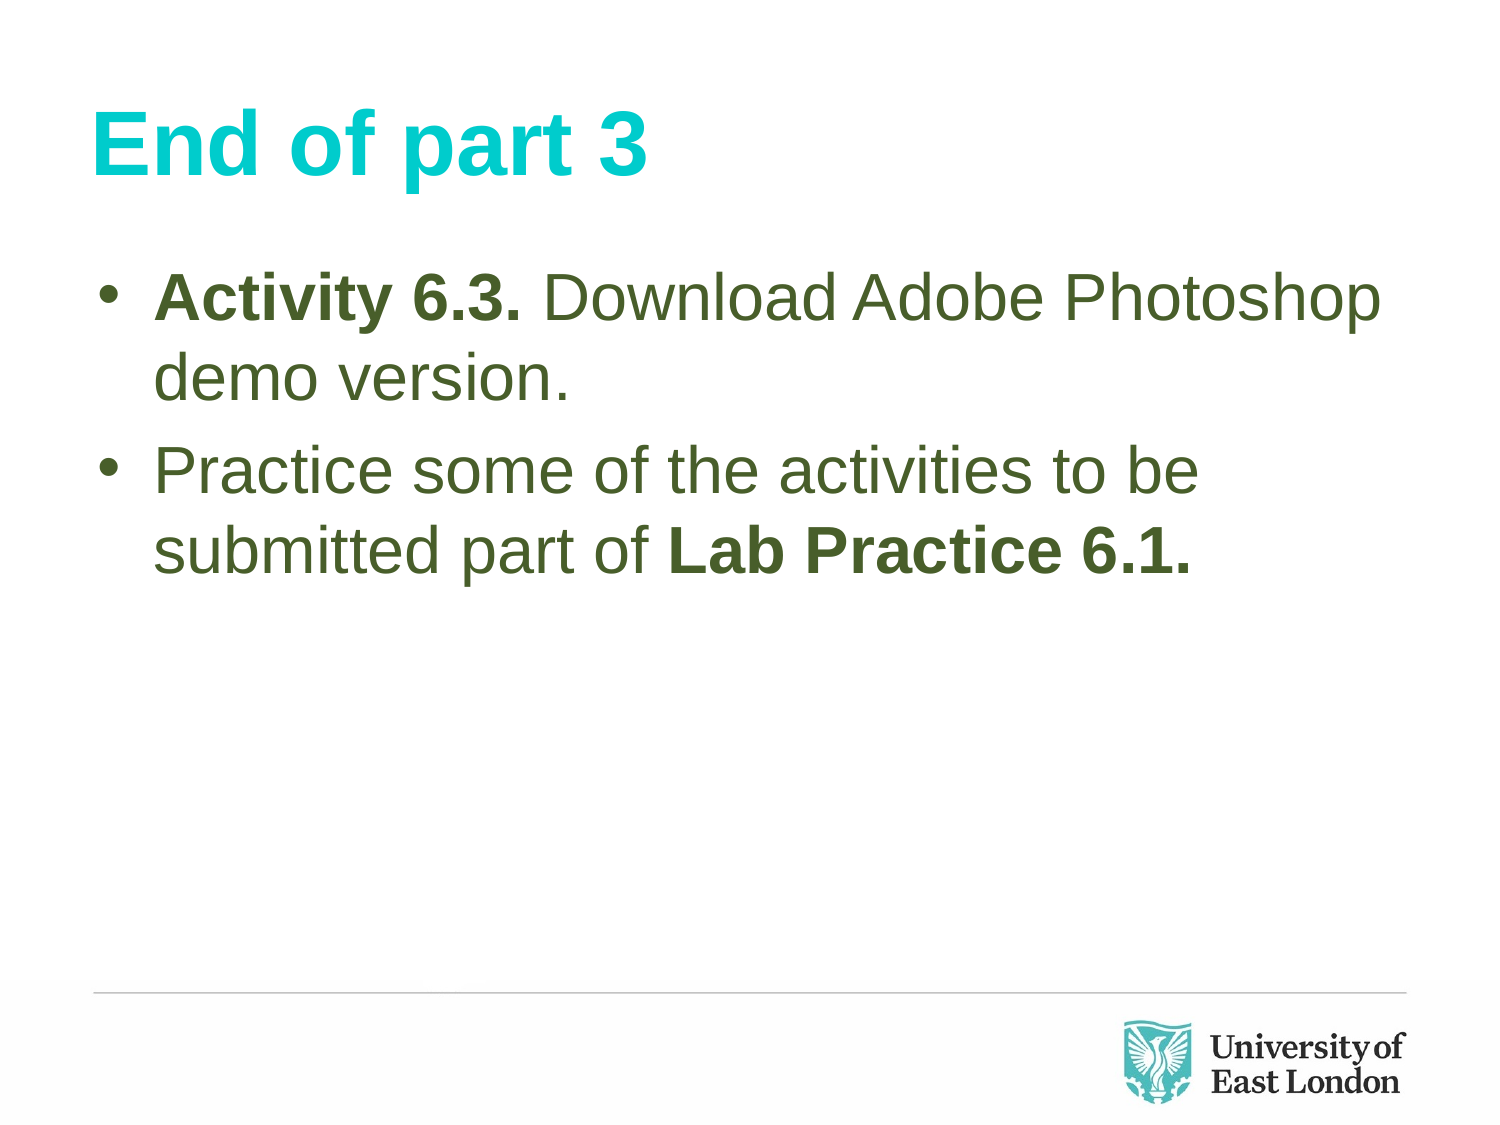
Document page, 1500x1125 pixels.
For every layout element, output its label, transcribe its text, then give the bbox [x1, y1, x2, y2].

title End of part 3 [75, 45, 1425, 233]
picture [0, 980, 1500, 1125]
list Activity 6.3. Download Adobe Photoshop demo version. Practice some of the activities to be submitted part of Lab Practice 6.1. [82, 246, 1432, 989]
